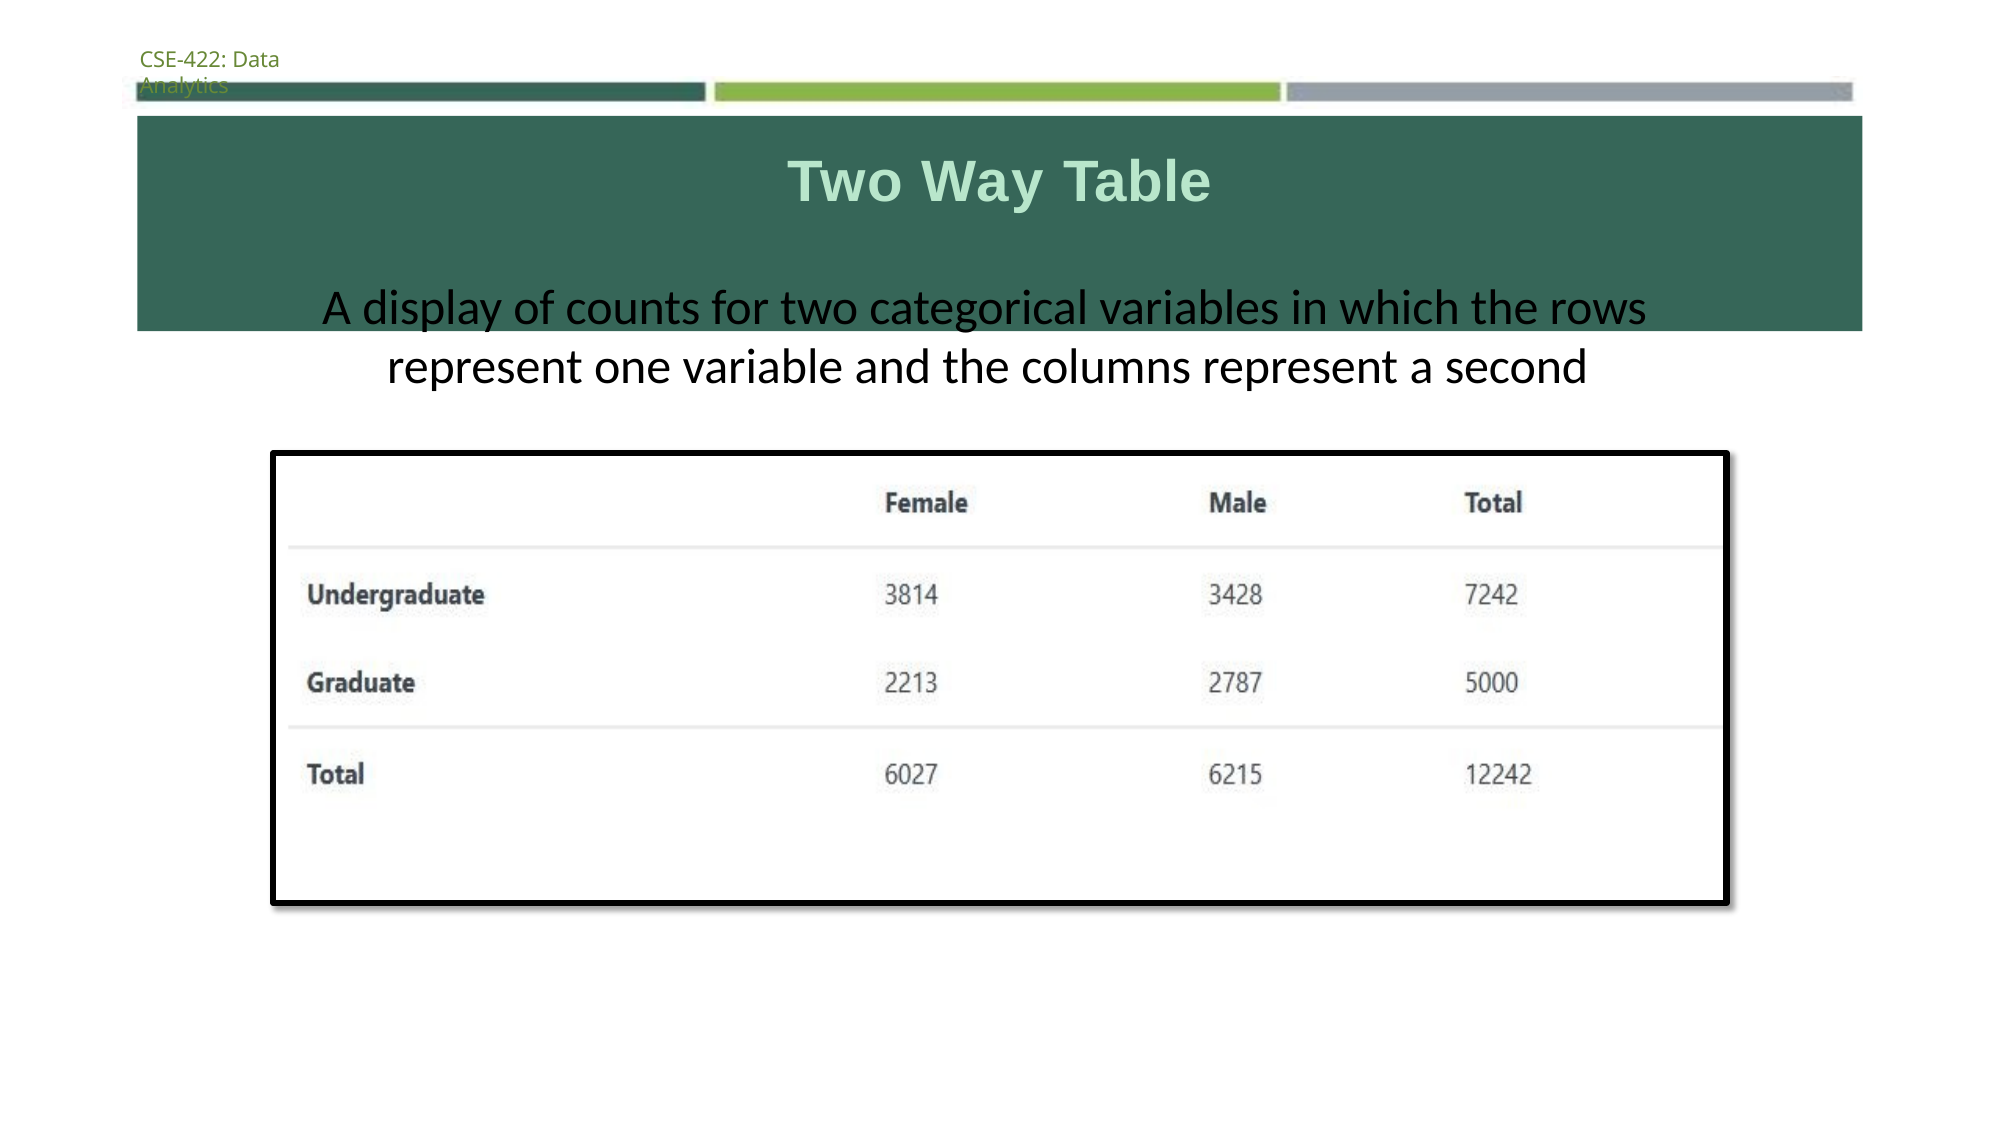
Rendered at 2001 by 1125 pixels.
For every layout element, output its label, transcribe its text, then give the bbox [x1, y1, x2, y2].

text_box CSE-422: Data Analytics [137, 43, 374, 73]
picture [121, 75, 1863, 109]
text_box A display of counts for two categorical variables in which the rows represent one variable and the columns represent a second [320, 270, 1661, 394]
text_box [266, 445, 1743, 920]
title Two Way Table [137, 117, 1863, 332]
